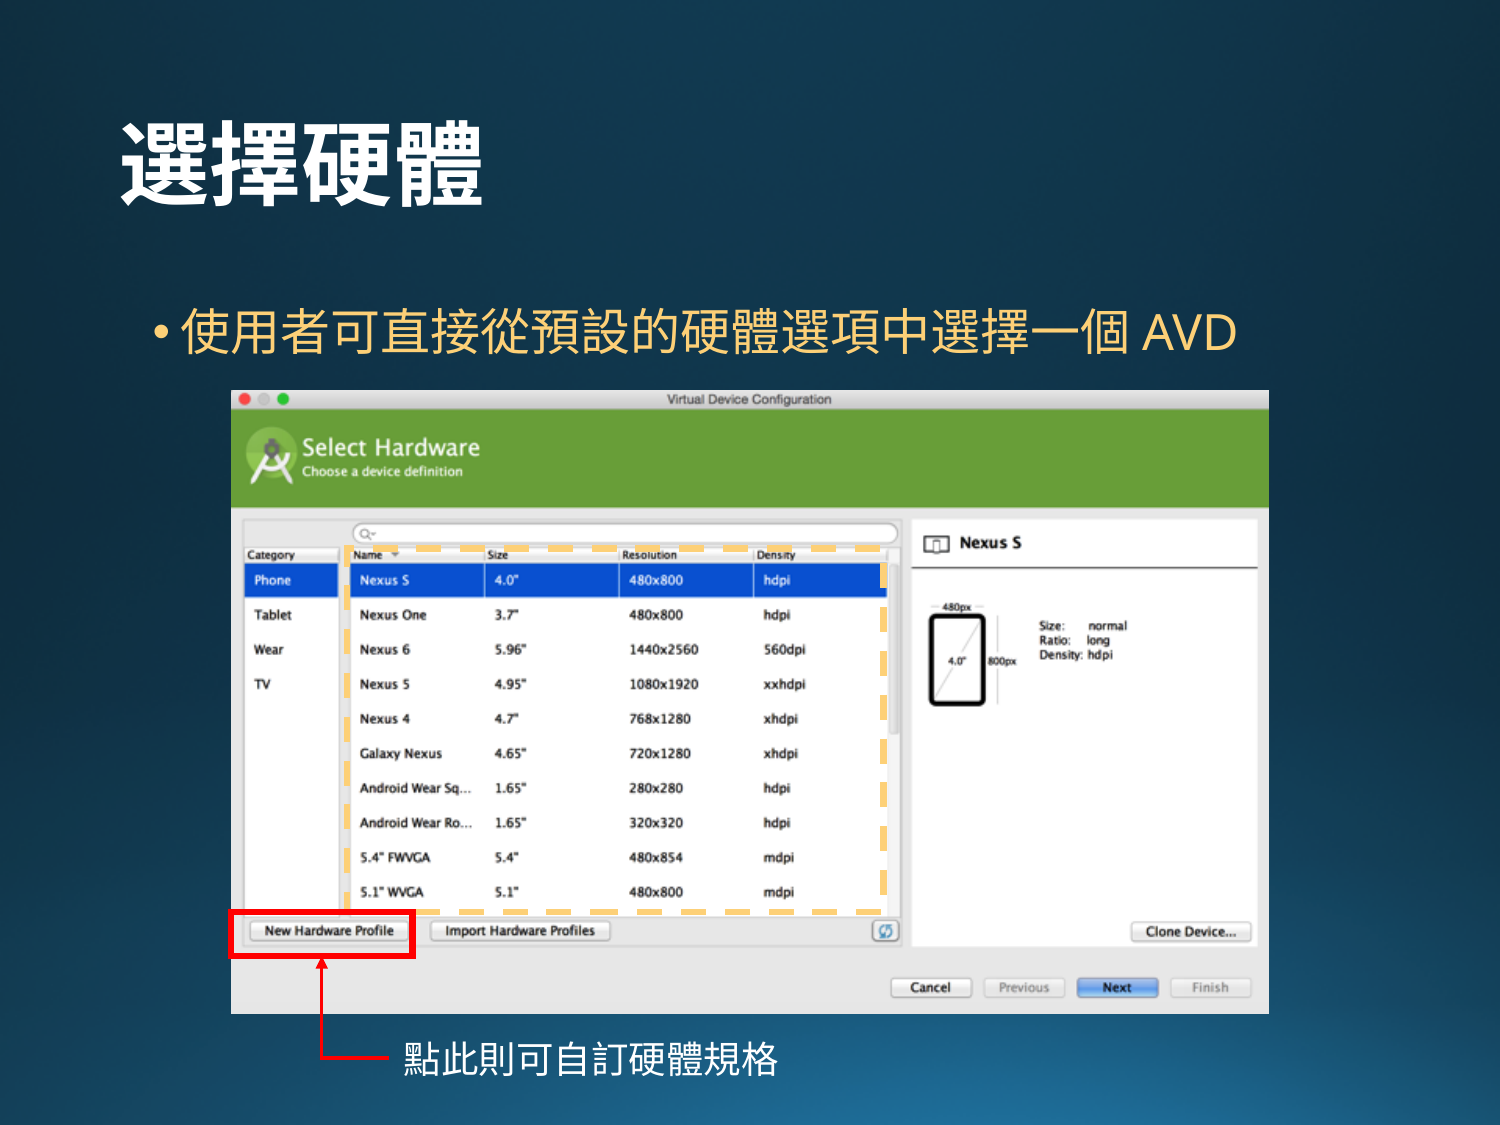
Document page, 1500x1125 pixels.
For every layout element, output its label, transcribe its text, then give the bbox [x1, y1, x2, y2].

text_box 點此則可自訂硬體規格 [388, 1014, 981, 1104]
picture [0, 0, 1500, 1125]
list 使用者可直接從預設的硬體選項中選擇一個AVD [137, 299, 1397, 1014]
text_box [321, 956, 390, 1059]
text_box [231, 390, 1269, 1014]
title 選擇硬體 [103, 59, 1397, 278]
